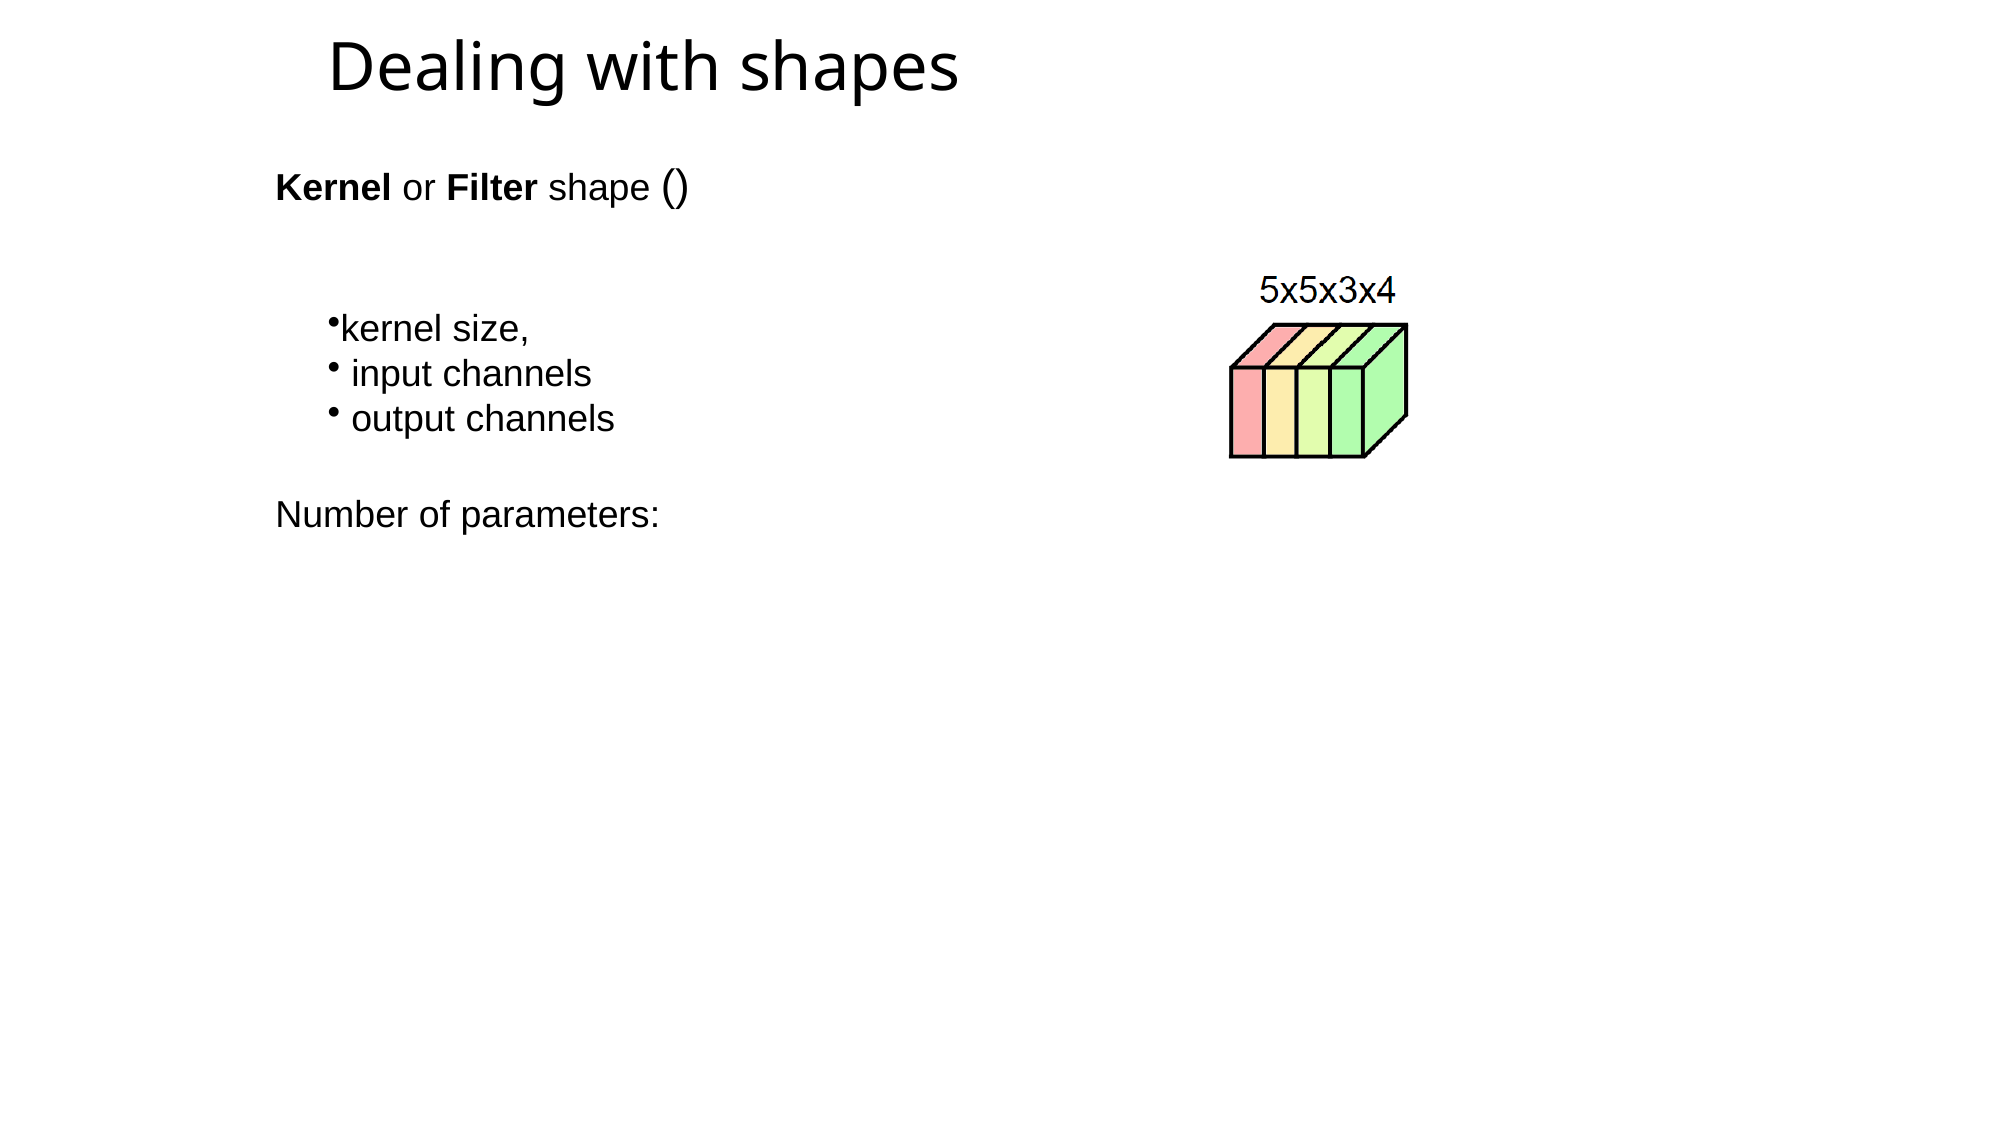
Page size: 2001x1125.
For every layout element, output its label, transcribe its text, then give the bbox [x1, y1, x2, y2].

title Dealing with shapes [312, 24, 1671, 113]
picture [1216, 263, 1427, 480]
